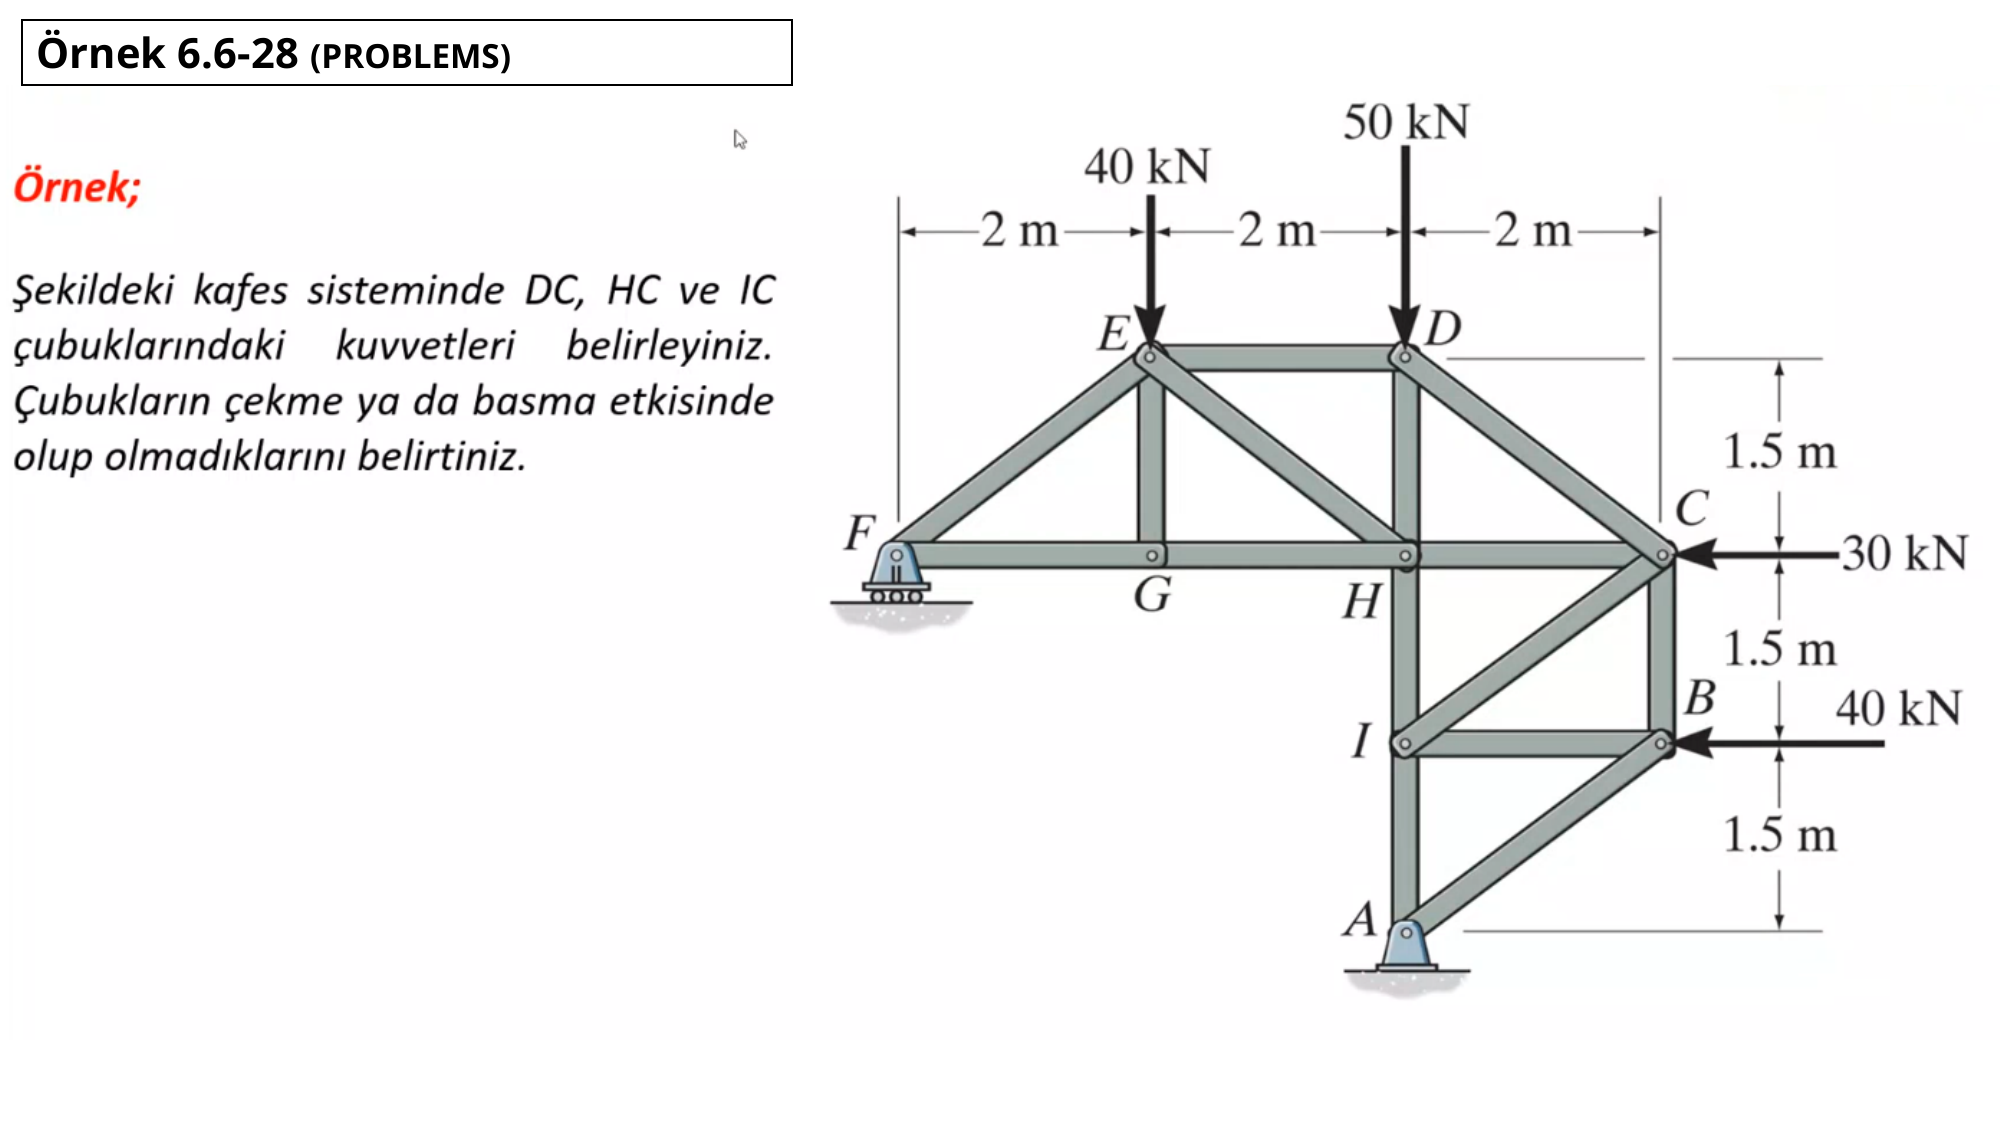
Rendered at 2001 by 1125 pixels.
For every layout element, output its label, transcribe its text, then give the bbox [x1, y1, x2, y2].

text_box Örnek 6.6-28 (PROBLEMS) [21, 19, 793, 85]
picture [0, 85, 2000, 1040]
